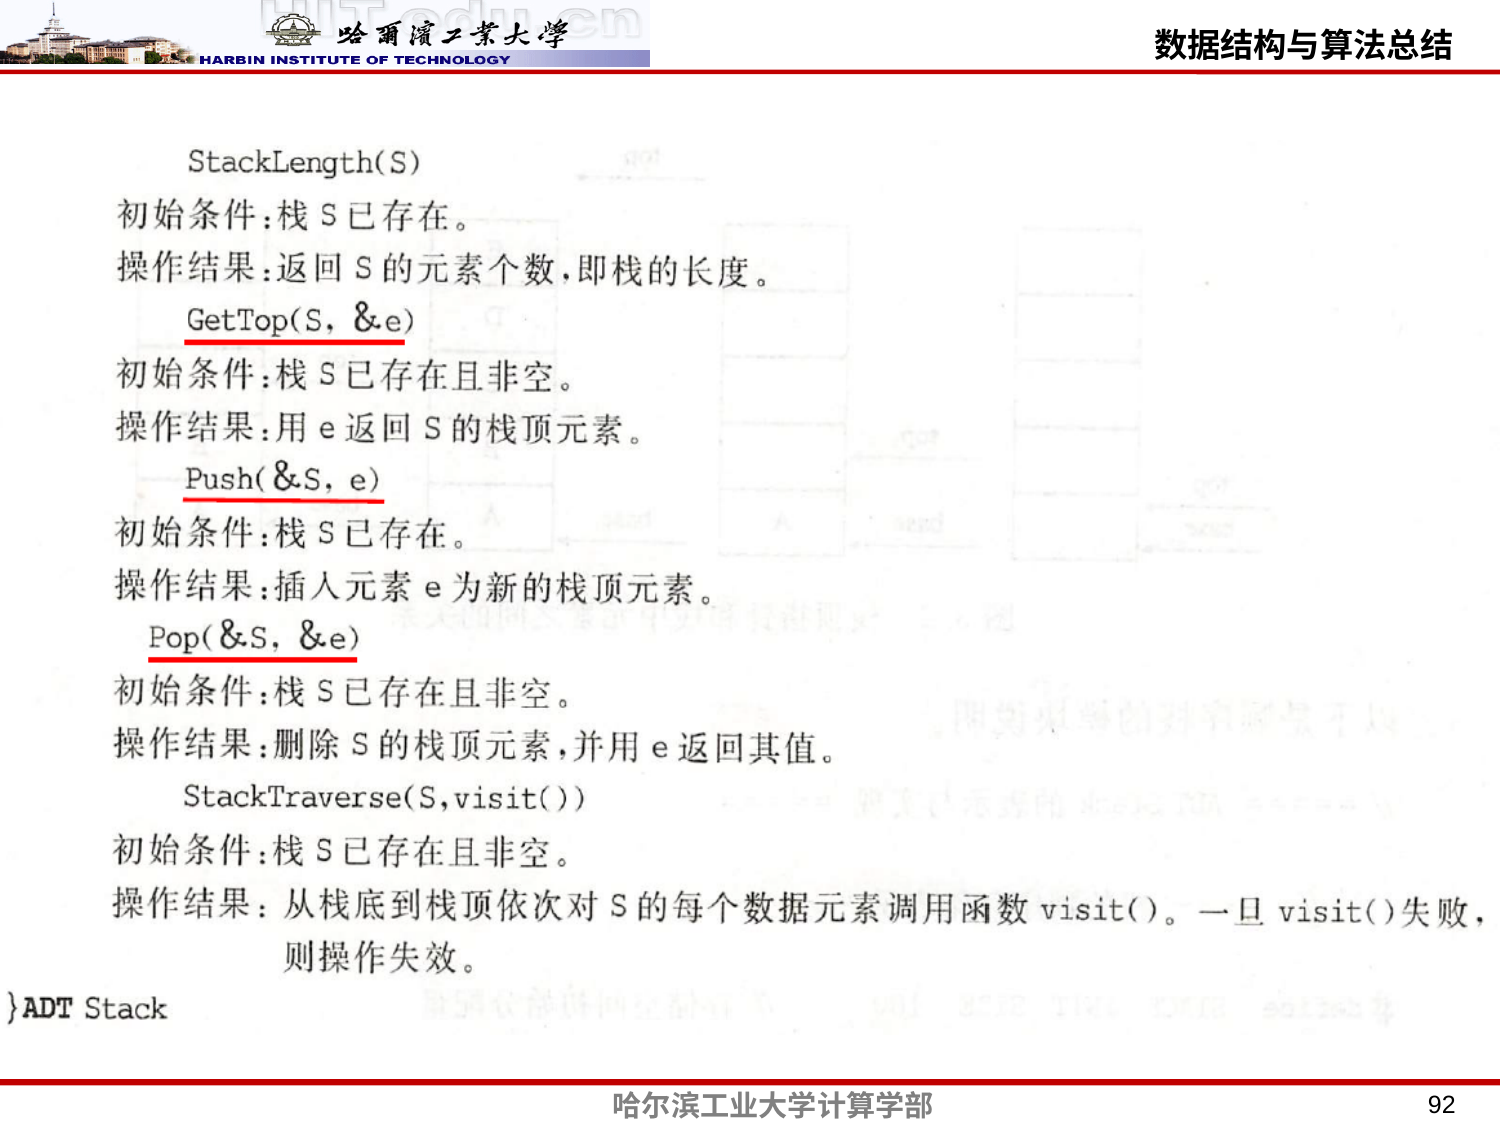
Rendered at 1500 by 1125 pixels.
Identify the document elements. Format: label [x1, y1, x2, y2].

picture [0, 0, 650, 67]
picture [0, 140, 1500, 1036]
